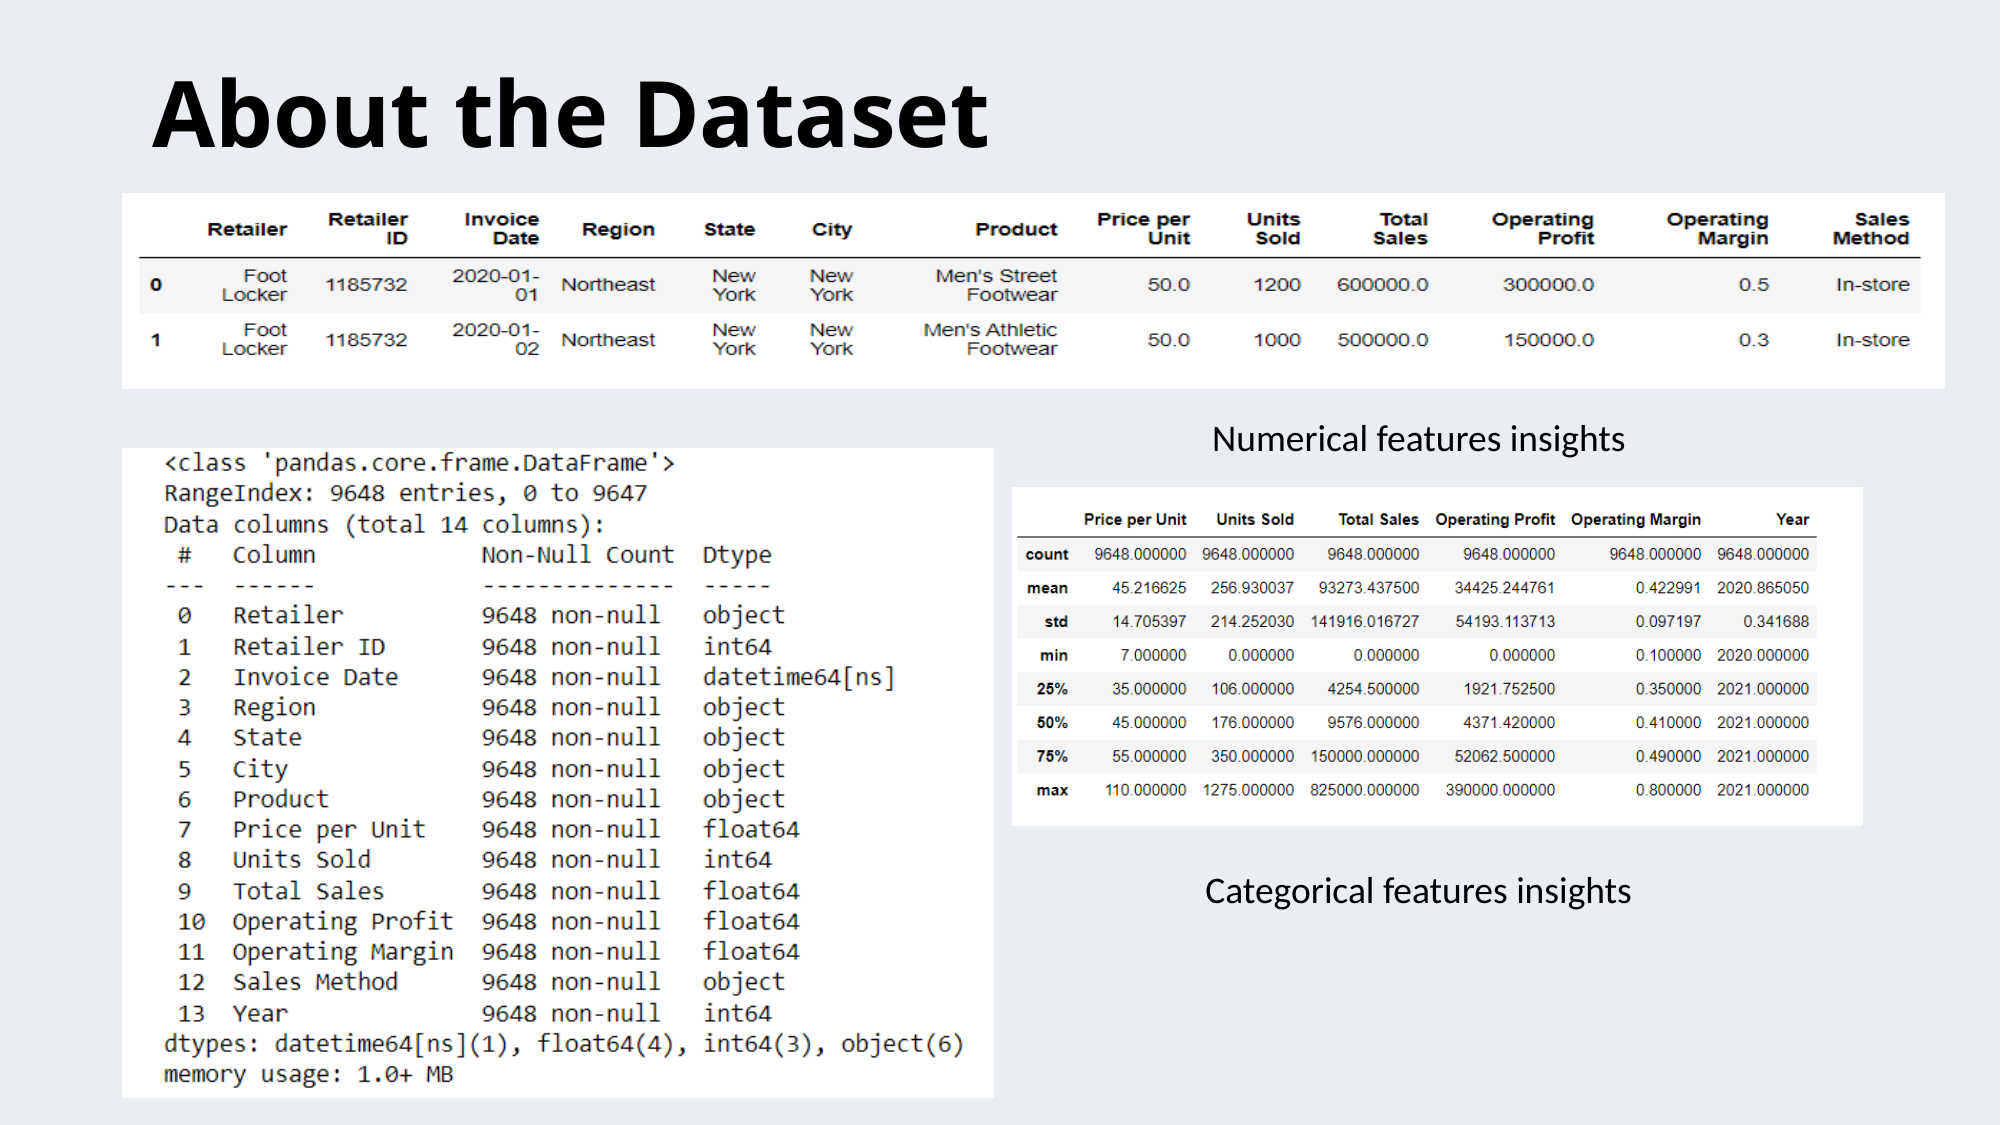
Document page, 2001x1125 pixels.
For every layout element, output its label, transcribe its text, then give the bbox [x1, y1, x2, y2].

text_box Numerical features insights [1051, 406, 1787, 467]
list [122, 448, 994, 1098]
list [1012, 487, 1863, 826]
text_box Categorical features insights [1051, 858, 1787, 918]
picture [122, 193, 1945, 389]
title About the Dataset [137, 59, 1863, 176]
